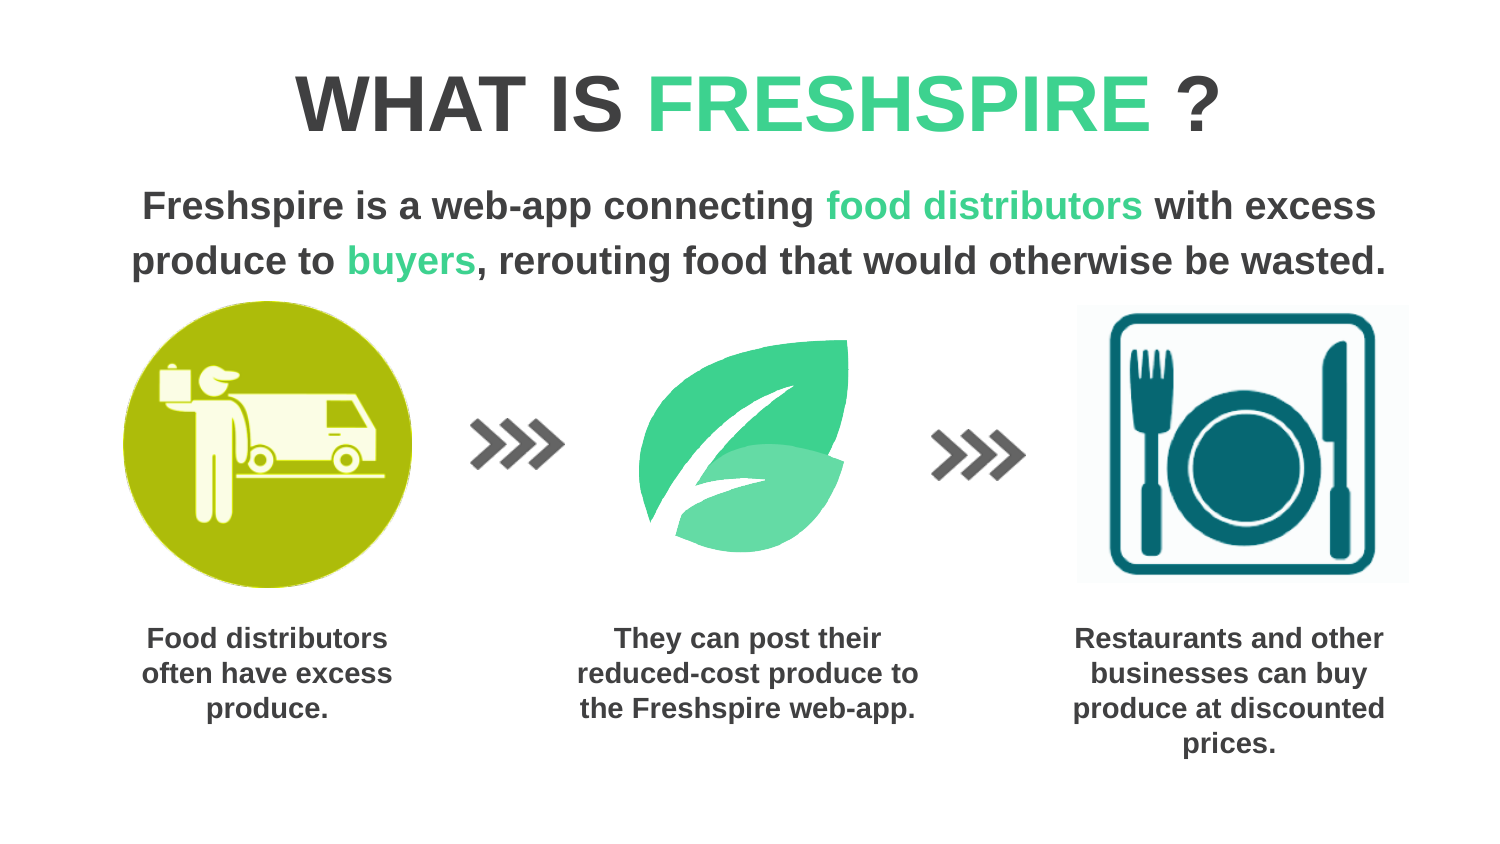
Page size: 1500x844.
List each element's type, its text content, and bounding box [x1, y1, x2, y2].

title WHAT IS FRESHSPIRE ? [60, 22, 1459, 117]
picture [123, 300, 412, 588]
text_box Freshspire is a web-app connecting food distributors with excess produce to buyers, rerouting food that would otherwise be wasted. [51, 149, 1468, 306]
picture [931, 428, 1026, 481]
text_box Restaurants and other businesses can buy produce at discounted prices. [1025, 604, 1433, 730]
picture [1076, 305, 1409, 584]
picture [470, 418, 565, 471]
picture [596, 290, 900, 599]
text_box They can post their reduced-cost produce to the Freshspire web-app. [544, 604, 952, 730]
text_box Food distributors often have excess produce. [93, 604, 443, 730]
